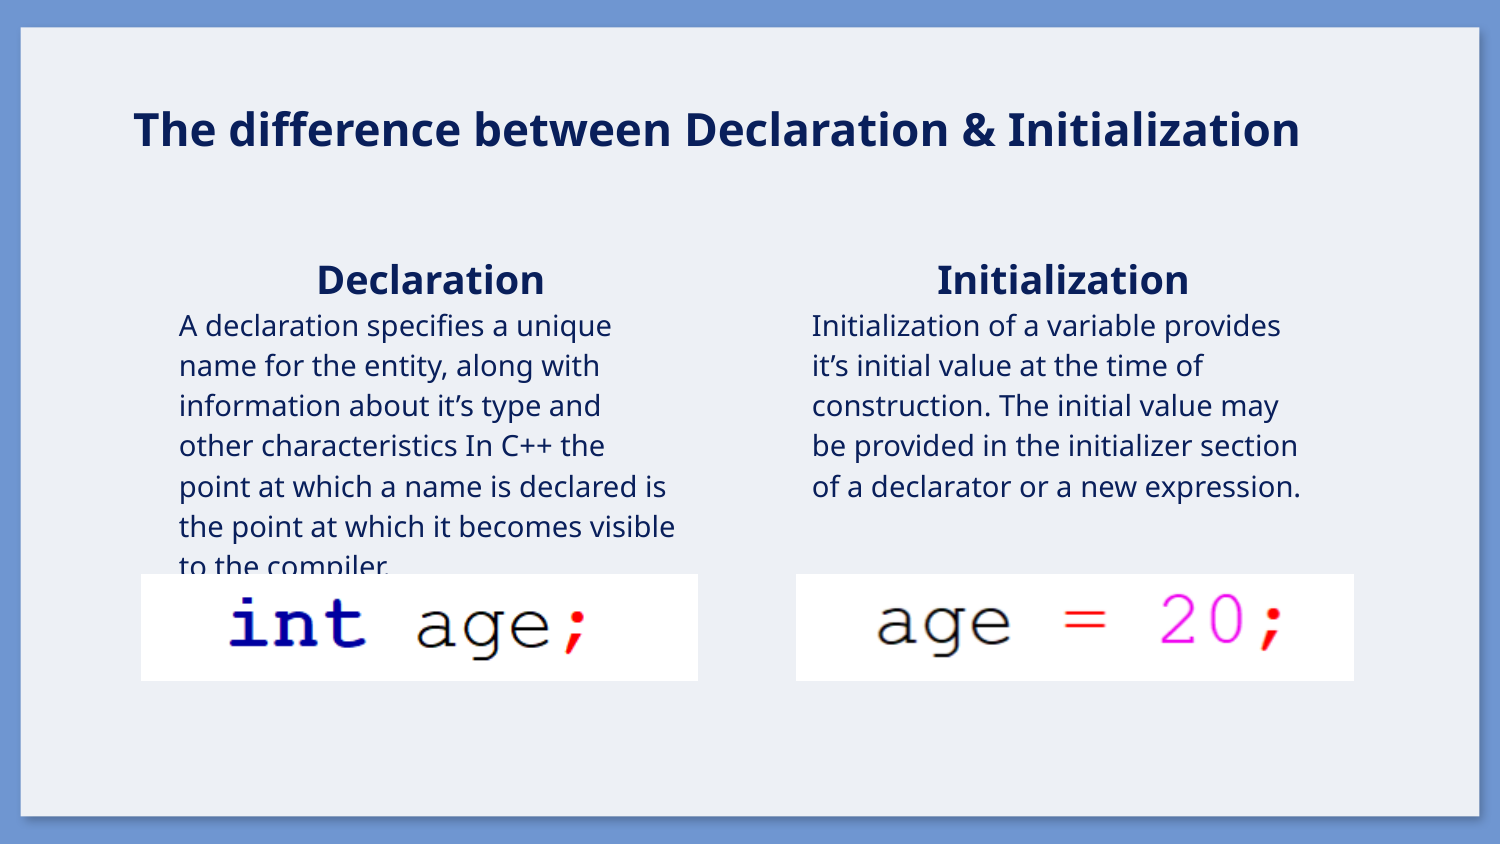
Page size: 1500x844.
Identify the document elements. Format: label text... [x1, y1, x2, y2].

title The difference between Declaration & Initialization [118, 85, 1382, 185]
subtitle Declaration A declaration specifies a unique name for the entity, along with information about it’s type and other characteristics In C++ the point at which a name is declared is the point at which it becomes visible to the compiler. [164, 232, 698, 552]
picture [141, 574, 699, 682]
subtitle Initialization Initialization of a variable provides it’s initial value at the time of construction. The initial value may be provided in the initializer section of a declarator or a new expression. [796, 232, 1331, 552]
picture [796, 574, 1354, 682]
